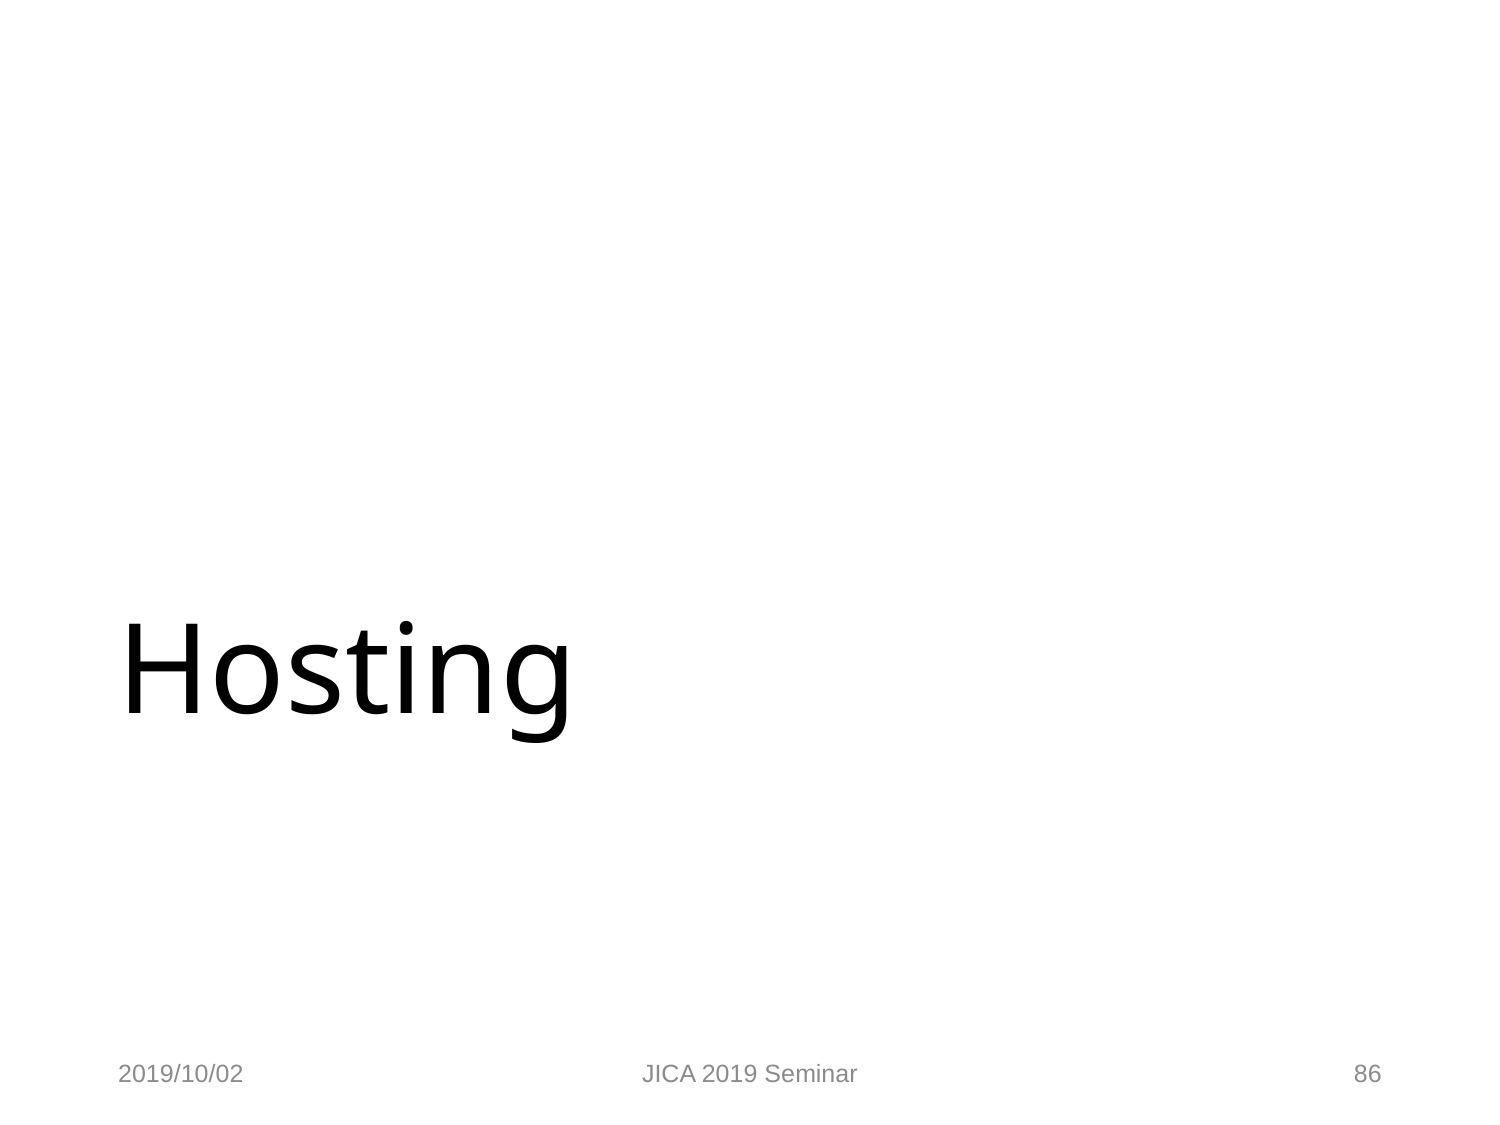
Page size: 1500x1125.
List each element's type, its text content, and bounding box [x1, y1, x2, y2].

title Hosting [102, 280, 1397, 749]
footer JICA 2019 Seminar [496, 1042, 1004, 1103]
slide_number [103, 1042, 441, 1103]
slide_number 86 [1059, 1042, 1397, 1103]
